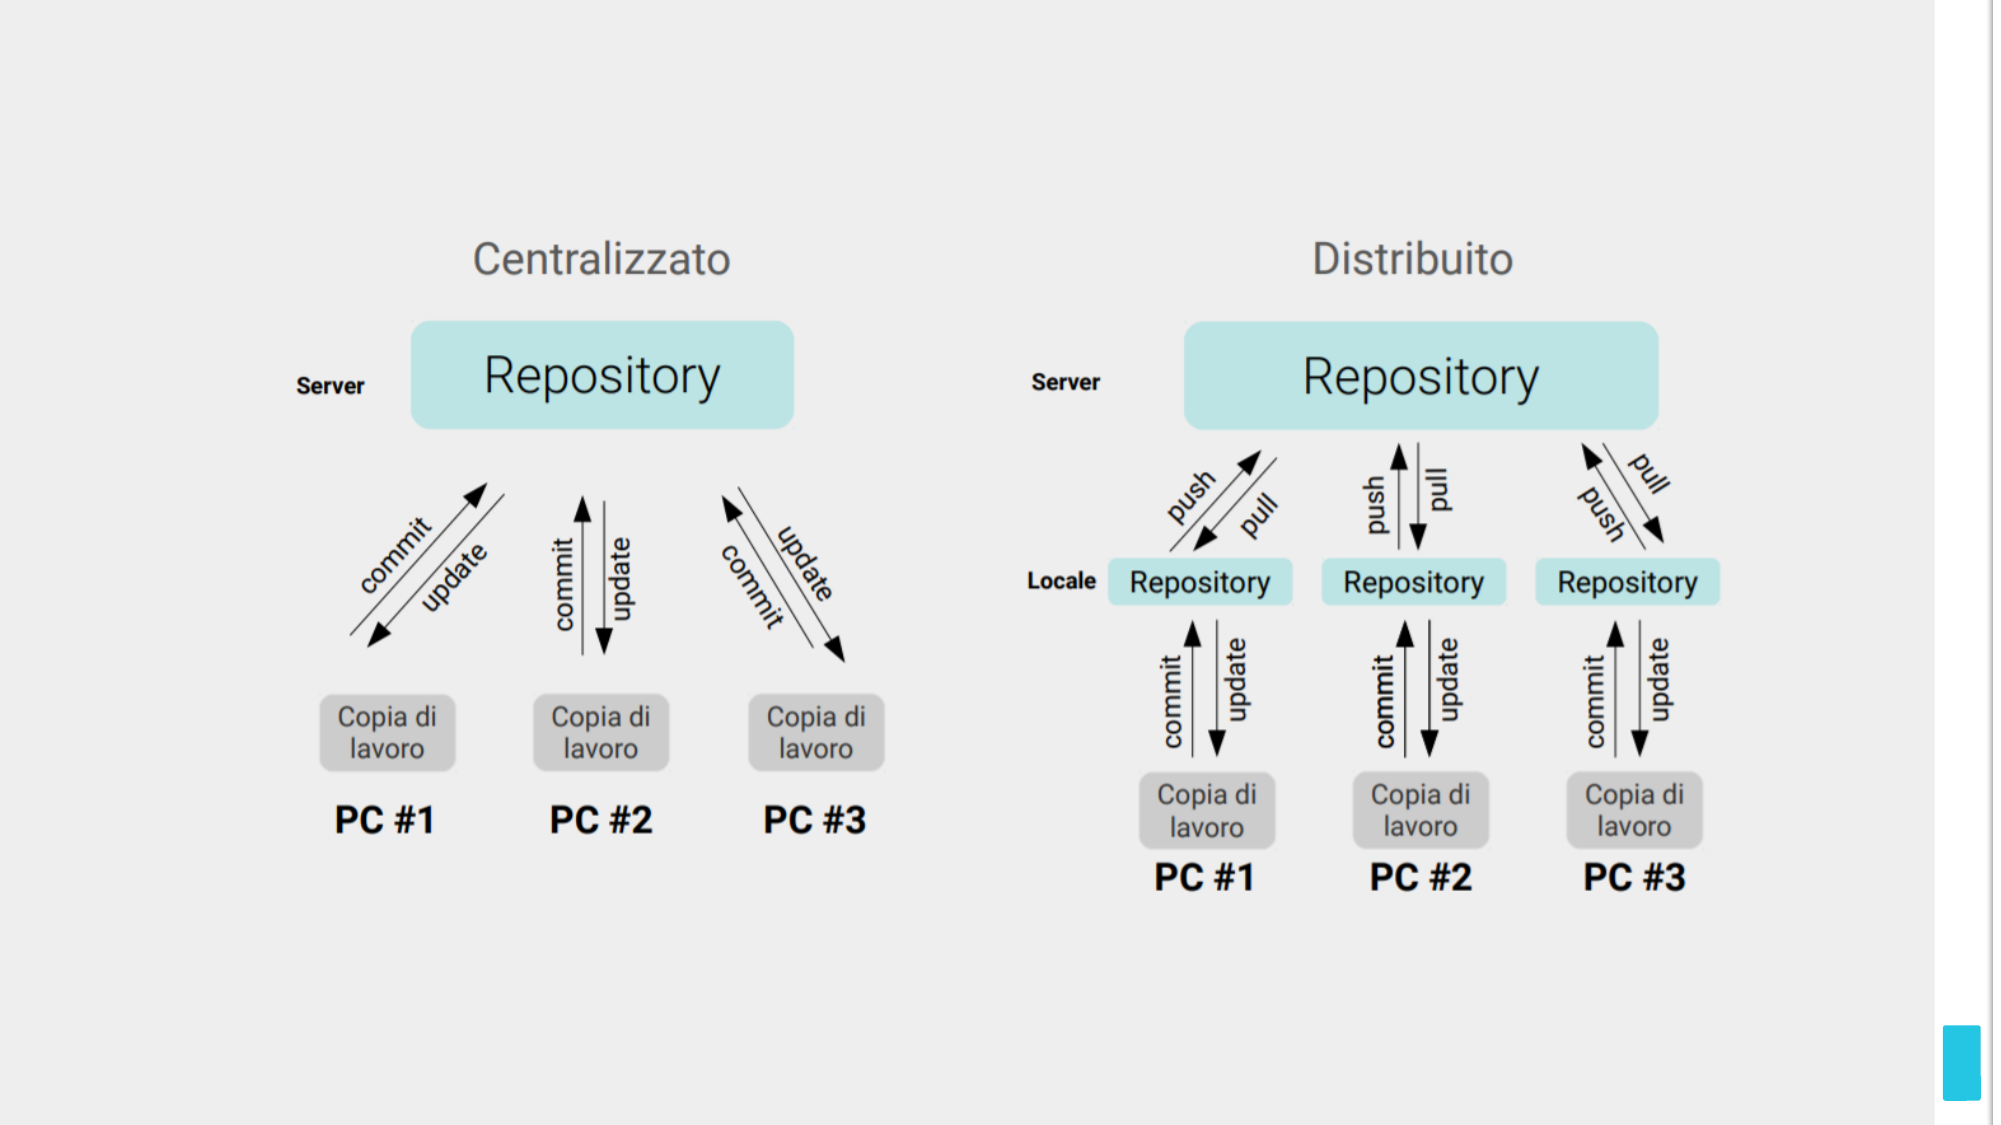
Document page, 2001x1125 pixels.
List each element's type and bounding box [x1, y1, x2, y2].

picture [166, 193, 1834, 932]
